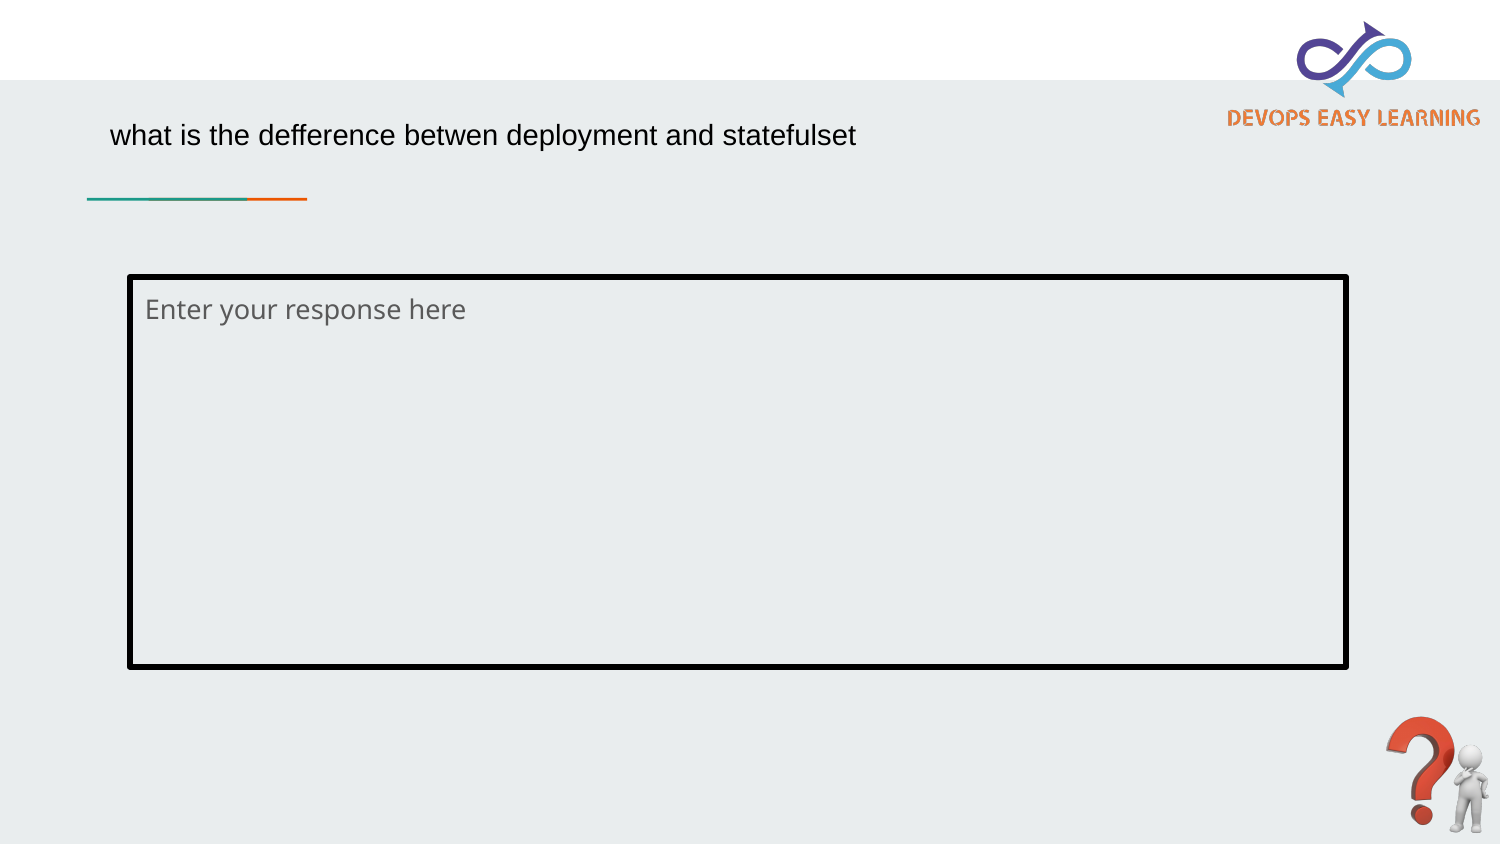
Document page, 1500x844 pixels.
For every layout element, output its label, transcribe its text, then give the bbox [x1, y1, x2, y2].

picture [1216, 9, 1492, 148]
picture [1378, 706, 1500, 844]
text_box what is the defference betwen deployment and statefulset [95, 101, 1226, 237]
text_box Enter your response here [129, 277, 1346, 667]
